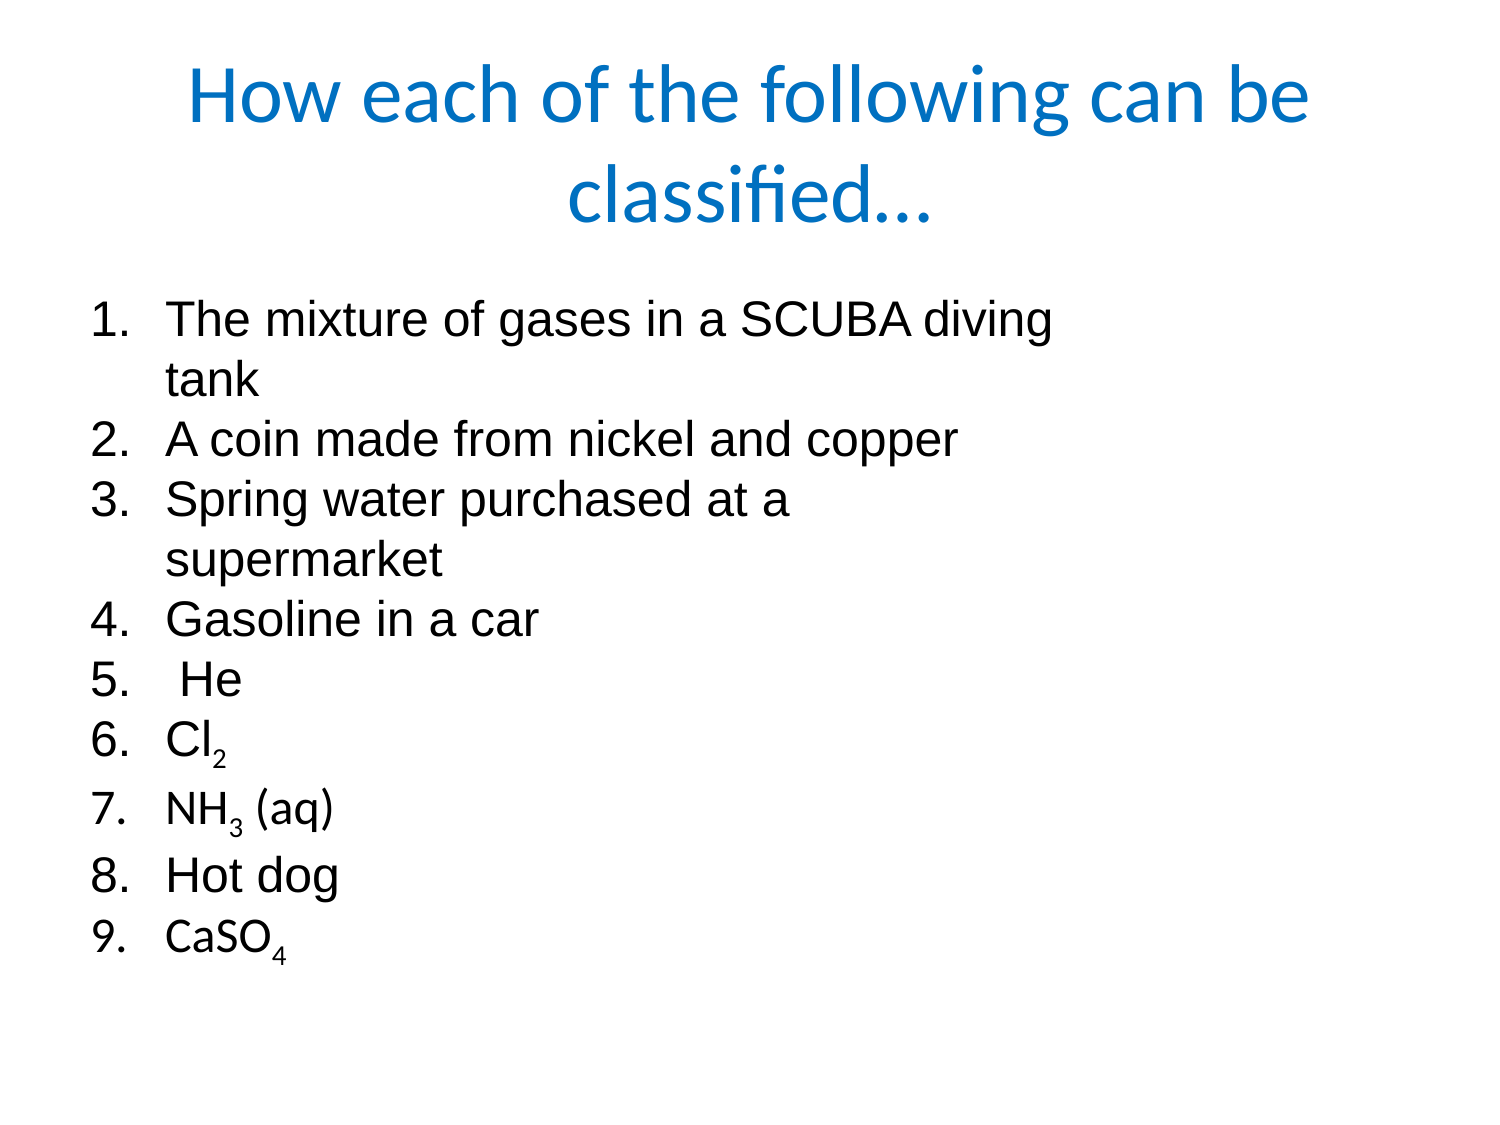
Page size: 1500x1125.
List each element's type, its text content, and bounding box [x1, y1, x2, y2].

text_box The mixture of gases in a SCUBA diving tank A coin made from nickel and copper Spring water purchased at a supermarket Gasoline in a car He Cl2 NH3 (aq) Hot dog CaSO4 [75, 278, 1088, 1039]
title How each of the following can be classified… [75, 45, 1425, 233]
